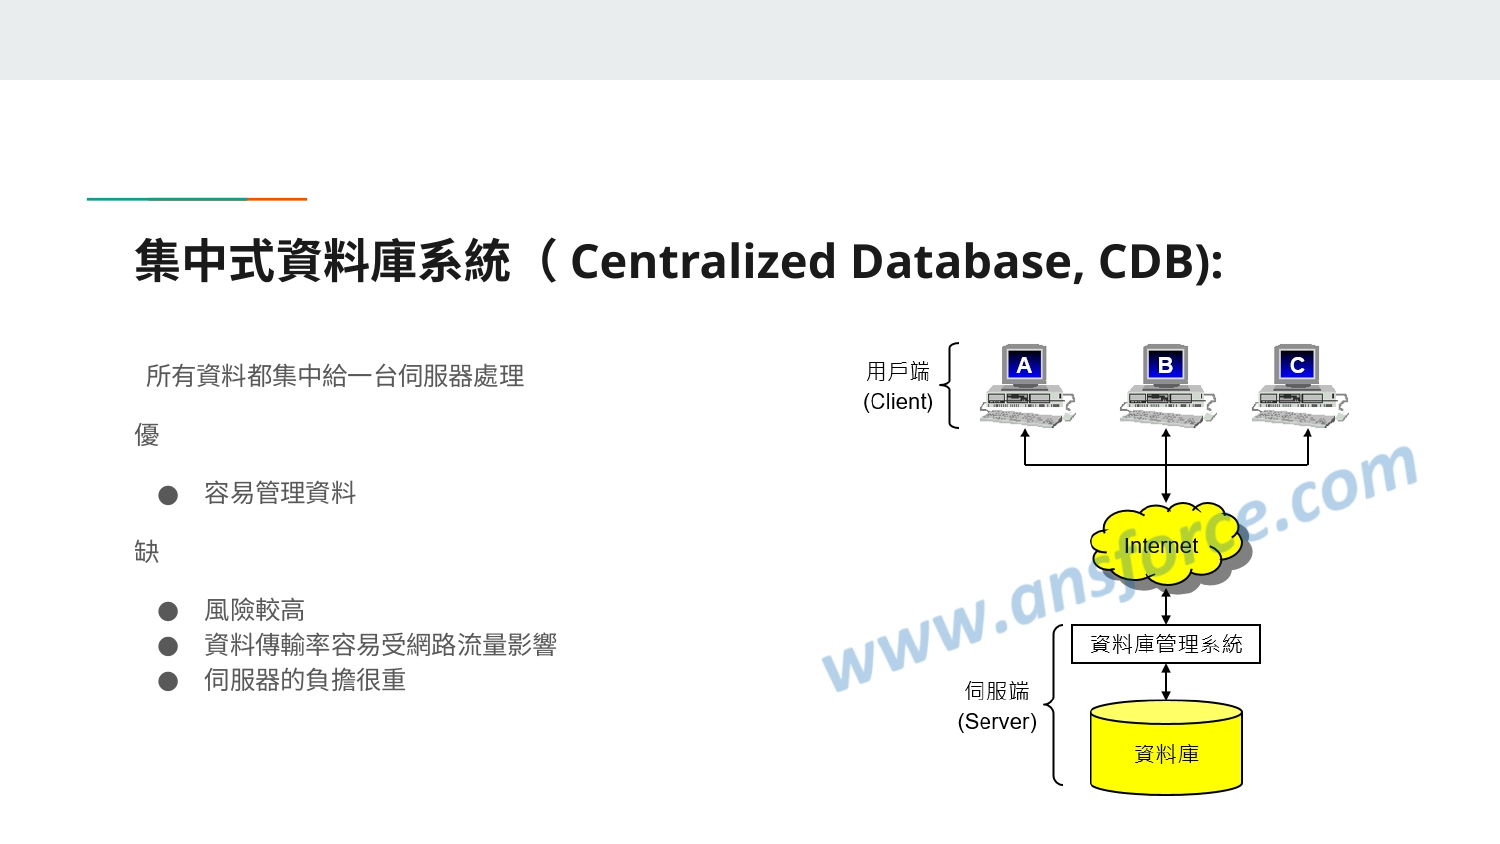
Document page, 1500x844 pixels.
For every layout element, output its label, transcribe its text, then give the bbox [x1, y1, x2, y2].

title 集中式資料庫系統（Centralized Database, CDB): [119, 216, 1381, 305]
picture [763, 328, 1476, 807]
list 所有資料都集中給一台伺服器處理 優 容易管理資料 缺 風險較高 資料傳輸率容易受網路流量影響 伺服器的負擔很重 [119, 341, 739, 712]
